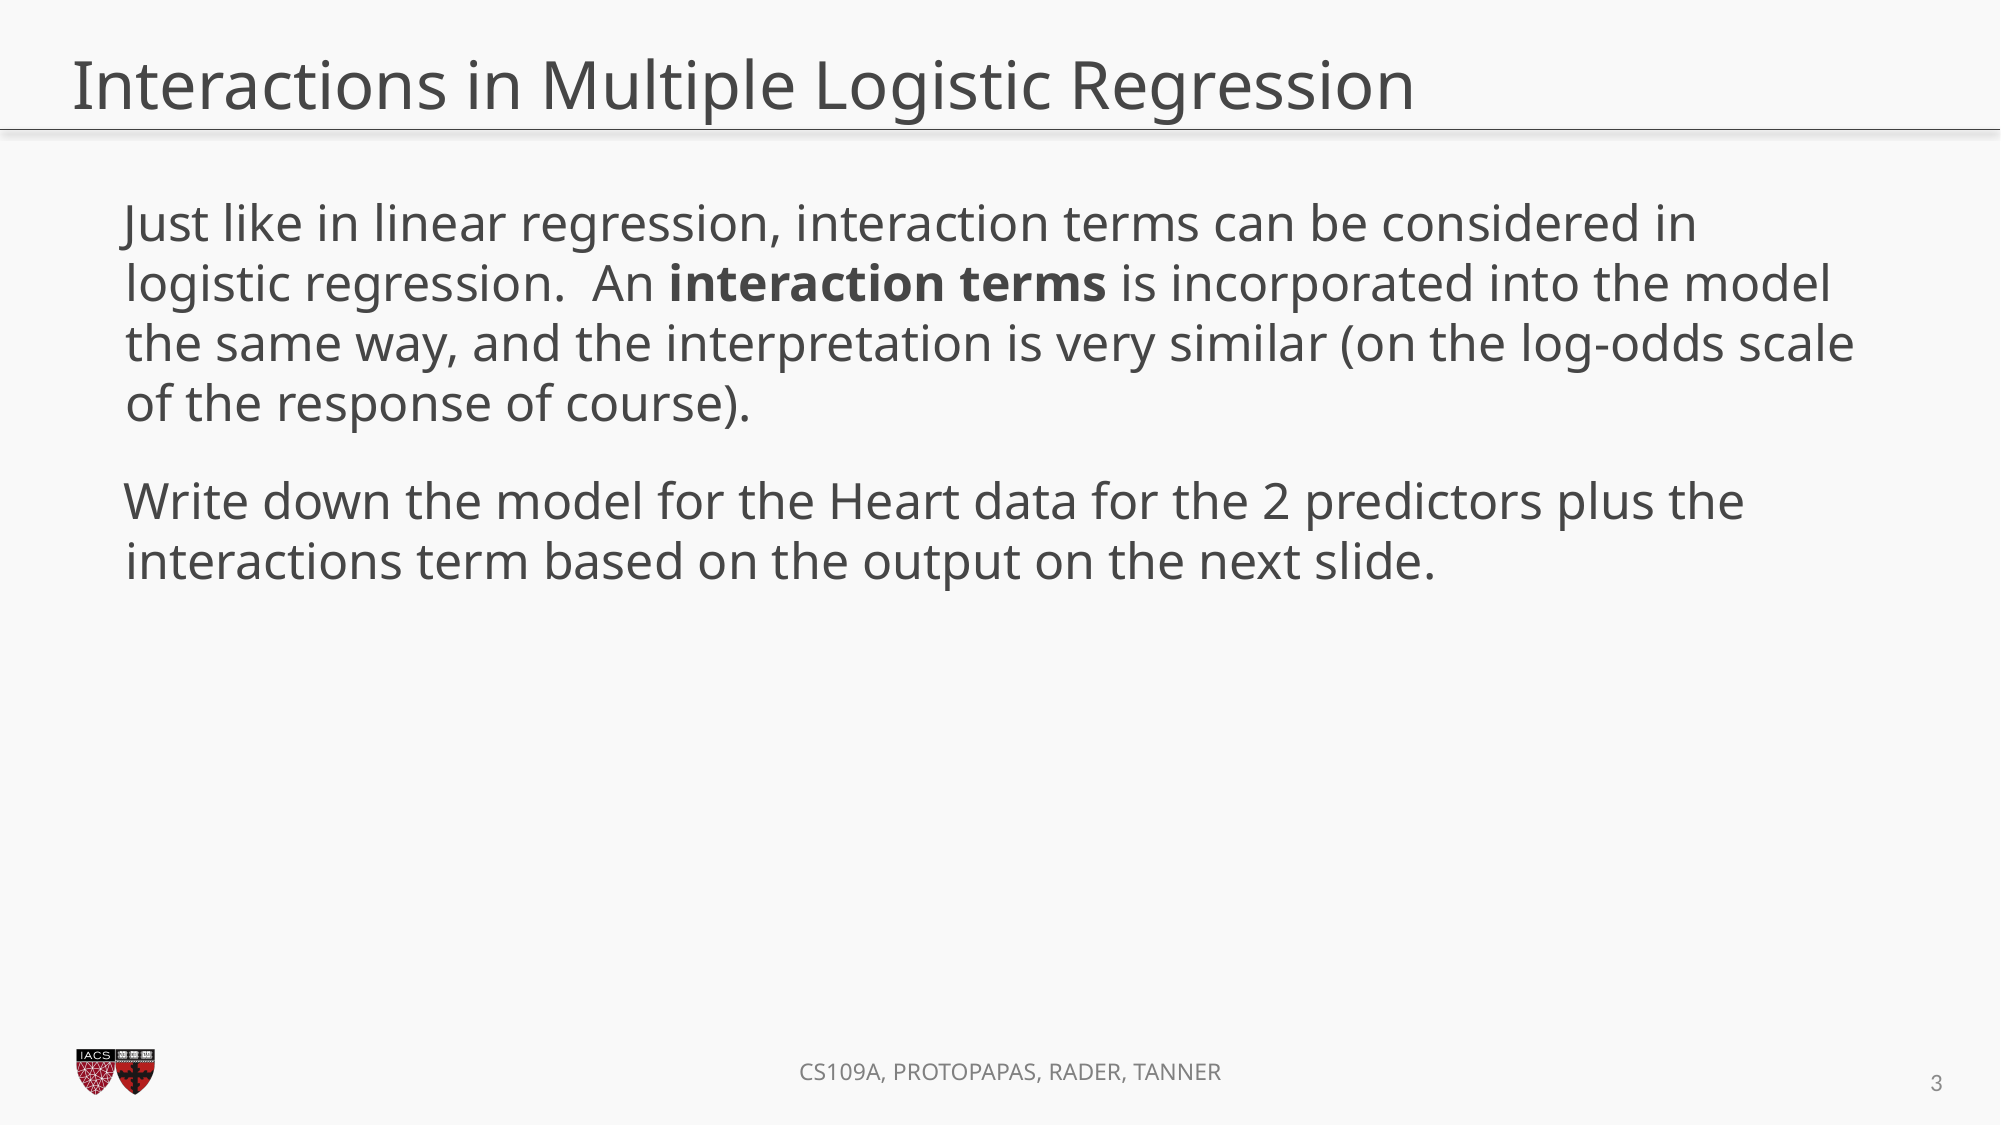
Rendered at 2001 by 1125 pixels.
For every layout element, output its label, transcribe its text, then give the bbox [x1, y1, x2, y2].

title Interactions in Multiple Logistic Regression [57, 35, 1943, 162]
list Just like in linear regression, interaction terms can be considered in logistic regression. An interaction terms is incorporated into the model the same way, and the interpretation is very similar (on the log-odds scale of the response of course). Write down the model for the Heart data for the 2 predictors plus the interactions term based on the output on the next slide. [108, 184, 1892, 490]
picture [75, 1049, 155, 1095]
